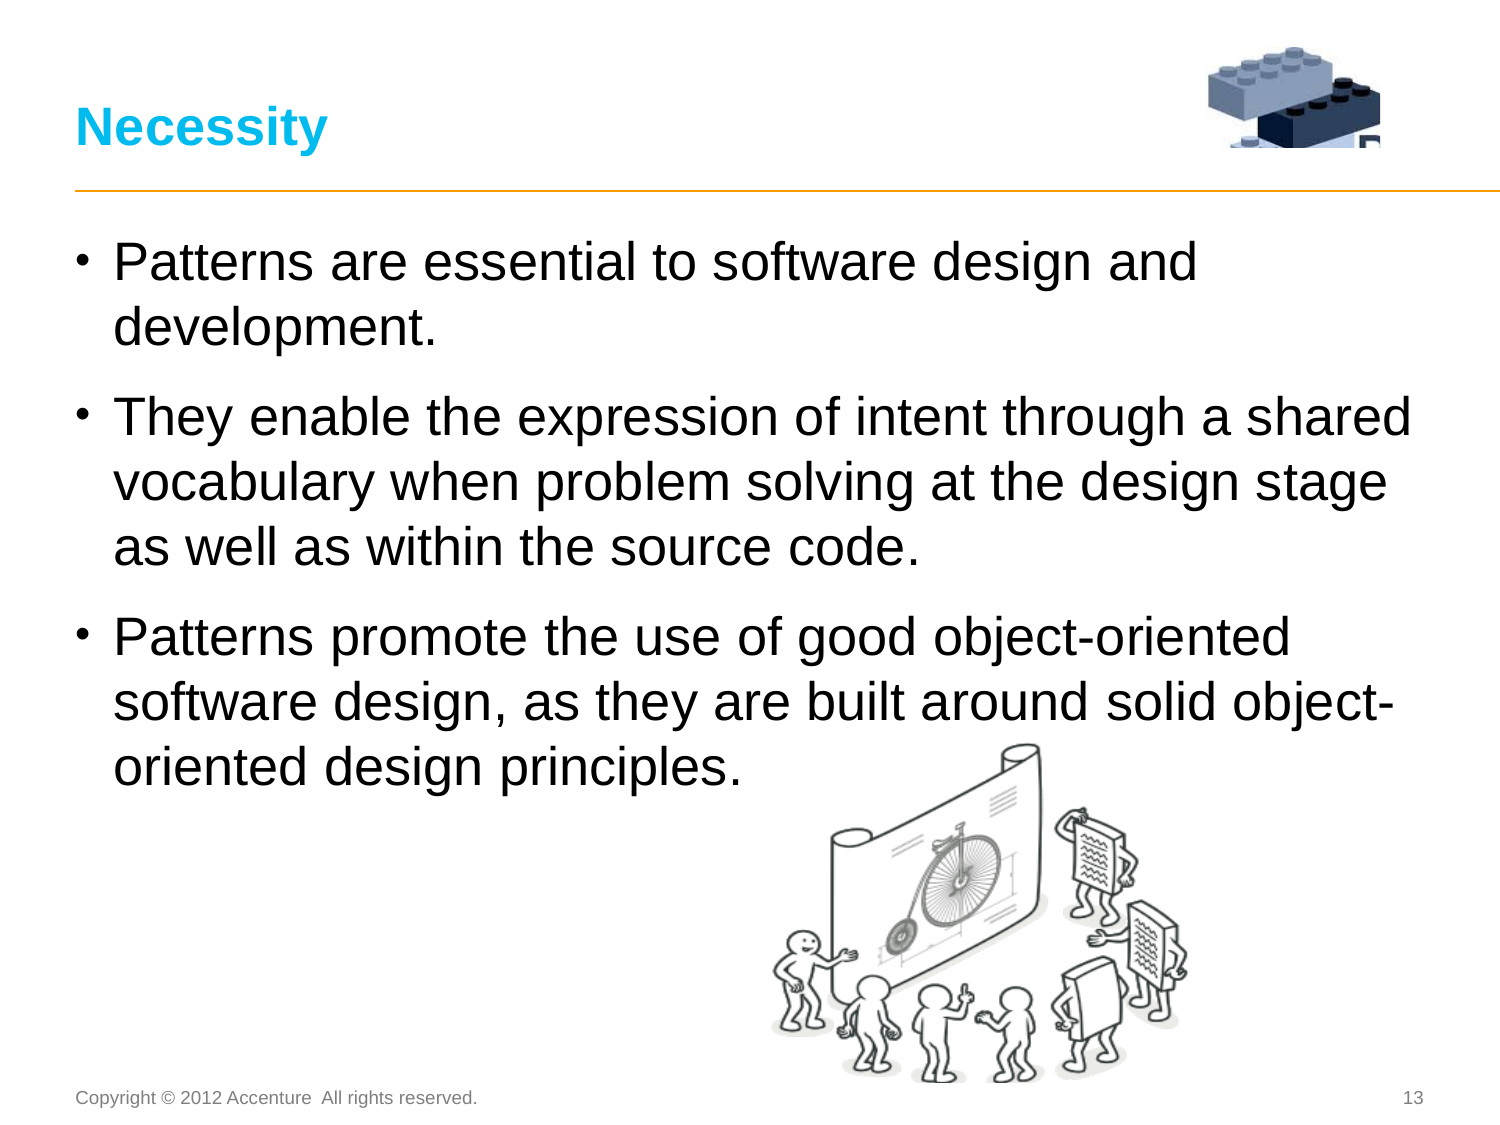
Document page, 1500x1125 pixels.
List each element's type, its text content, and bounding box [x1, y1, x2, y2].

title Necessity [75, 27, 1422, 157]
list Patterns are essential to software design and development. They enable the expression of intent through a shared vocabulary when problem solving at the design stage as well as within the source code. Patterns promote the use of good object-oriented software design, as they are built around solid object-oriented design principles. [75, 226, 1425, 1018]
picture [762, 724, 1425, 1083]
